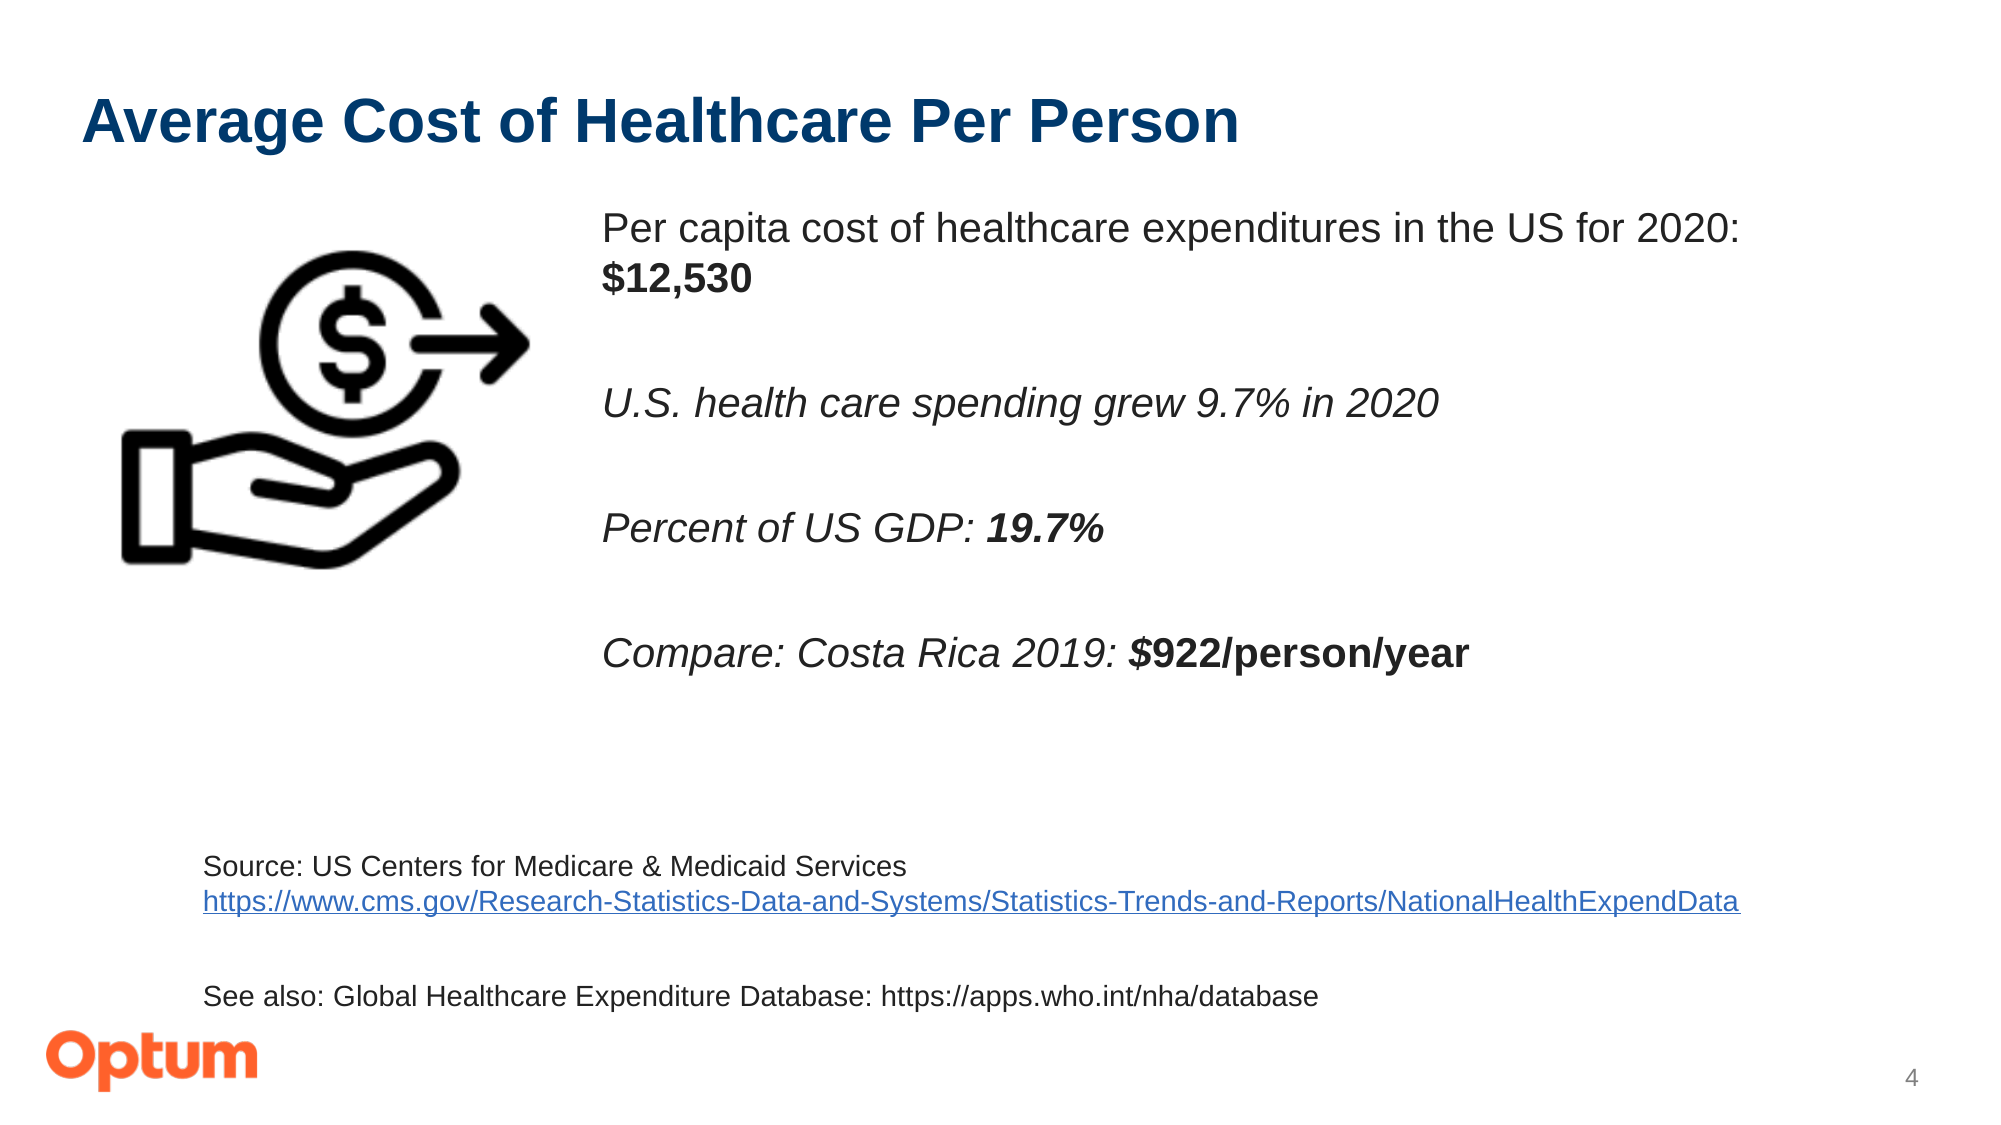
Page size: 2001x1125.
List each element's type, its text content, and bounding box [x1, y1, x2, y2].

list Per capita cost of healthcare expenditures in the US for 2020: $12,530 U.S. health care spending grew 9.7% in 2020 Percent of US GDP: 19.7% Compare: Costa Rica 2019: $922/person/year [601, 200, 1836, 750]
picture [116, 217, 533, 586]
picture [46, 1014, 261, 1098]
slide_number 4 [1861, 1061, 1920, 1092]
text_box Source: US Centers for Medicare & Medicaid Services https://www.cms.gov/Research-Statistics-Data-and-Systems/Statistics-Trends-and-Reports/NationalHealthExpendData See also: Global Healthcare Expenditure Database: https://apps.who.int/nha/database [202, 846, 1742, 1060]
title Average Cost of Healthcare Per Person [81, 87, 1919, 156]
